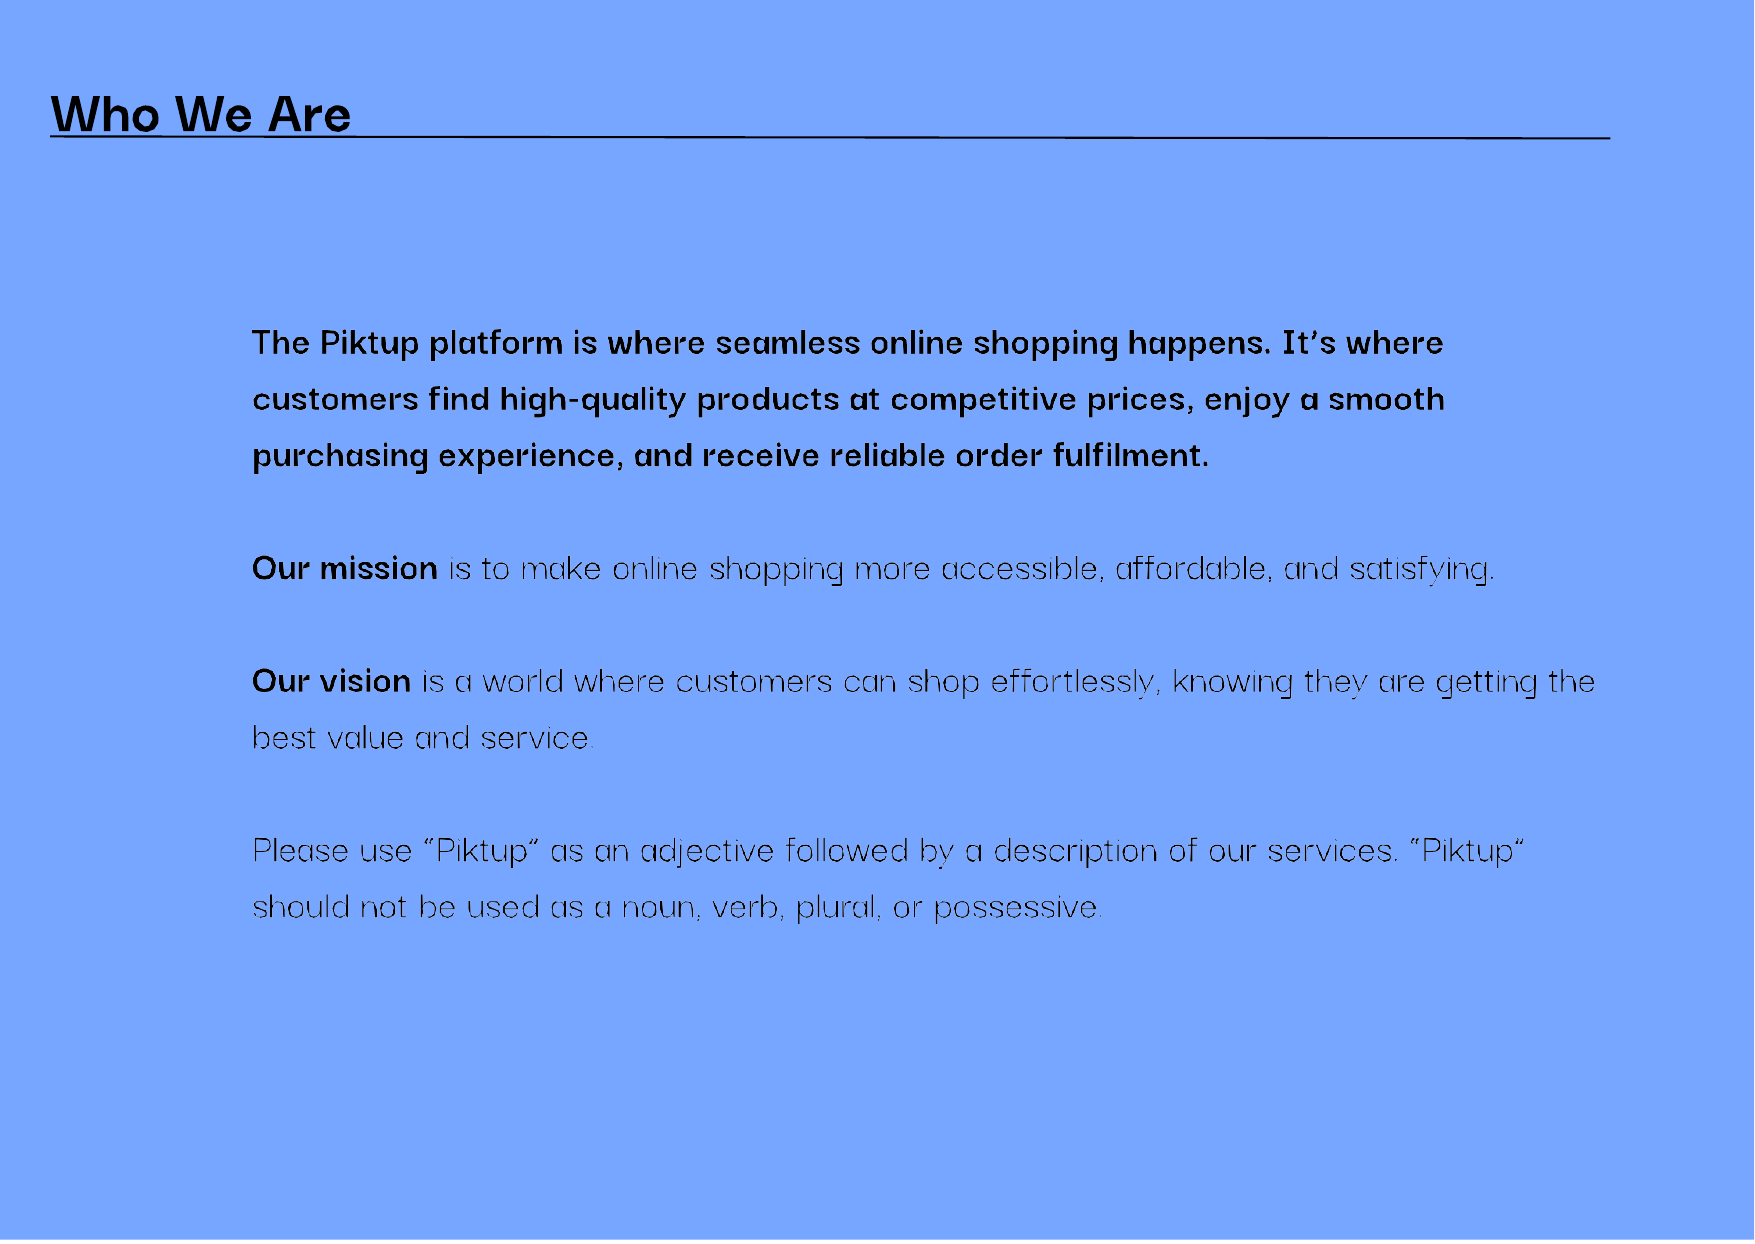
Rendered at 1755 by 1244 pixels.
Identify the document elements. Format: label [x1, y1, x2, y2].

text_box [305, 105, 322, 132]
text_box [50, 135, 1611, 140]
text_box [50, 96, 100, 132]
text_box [324, 105, 350, 132]
text_box [103, 96, 129, 132]
text_box [132, 105, 159, 132]
text_box [268, 96, 302, 132]
text_box [0, 0, 1755, 1240]
text_box [226, 105, 251, 132]
picture [252, 329, 1594, 924]
text_box [175, 96, 225, 132]
